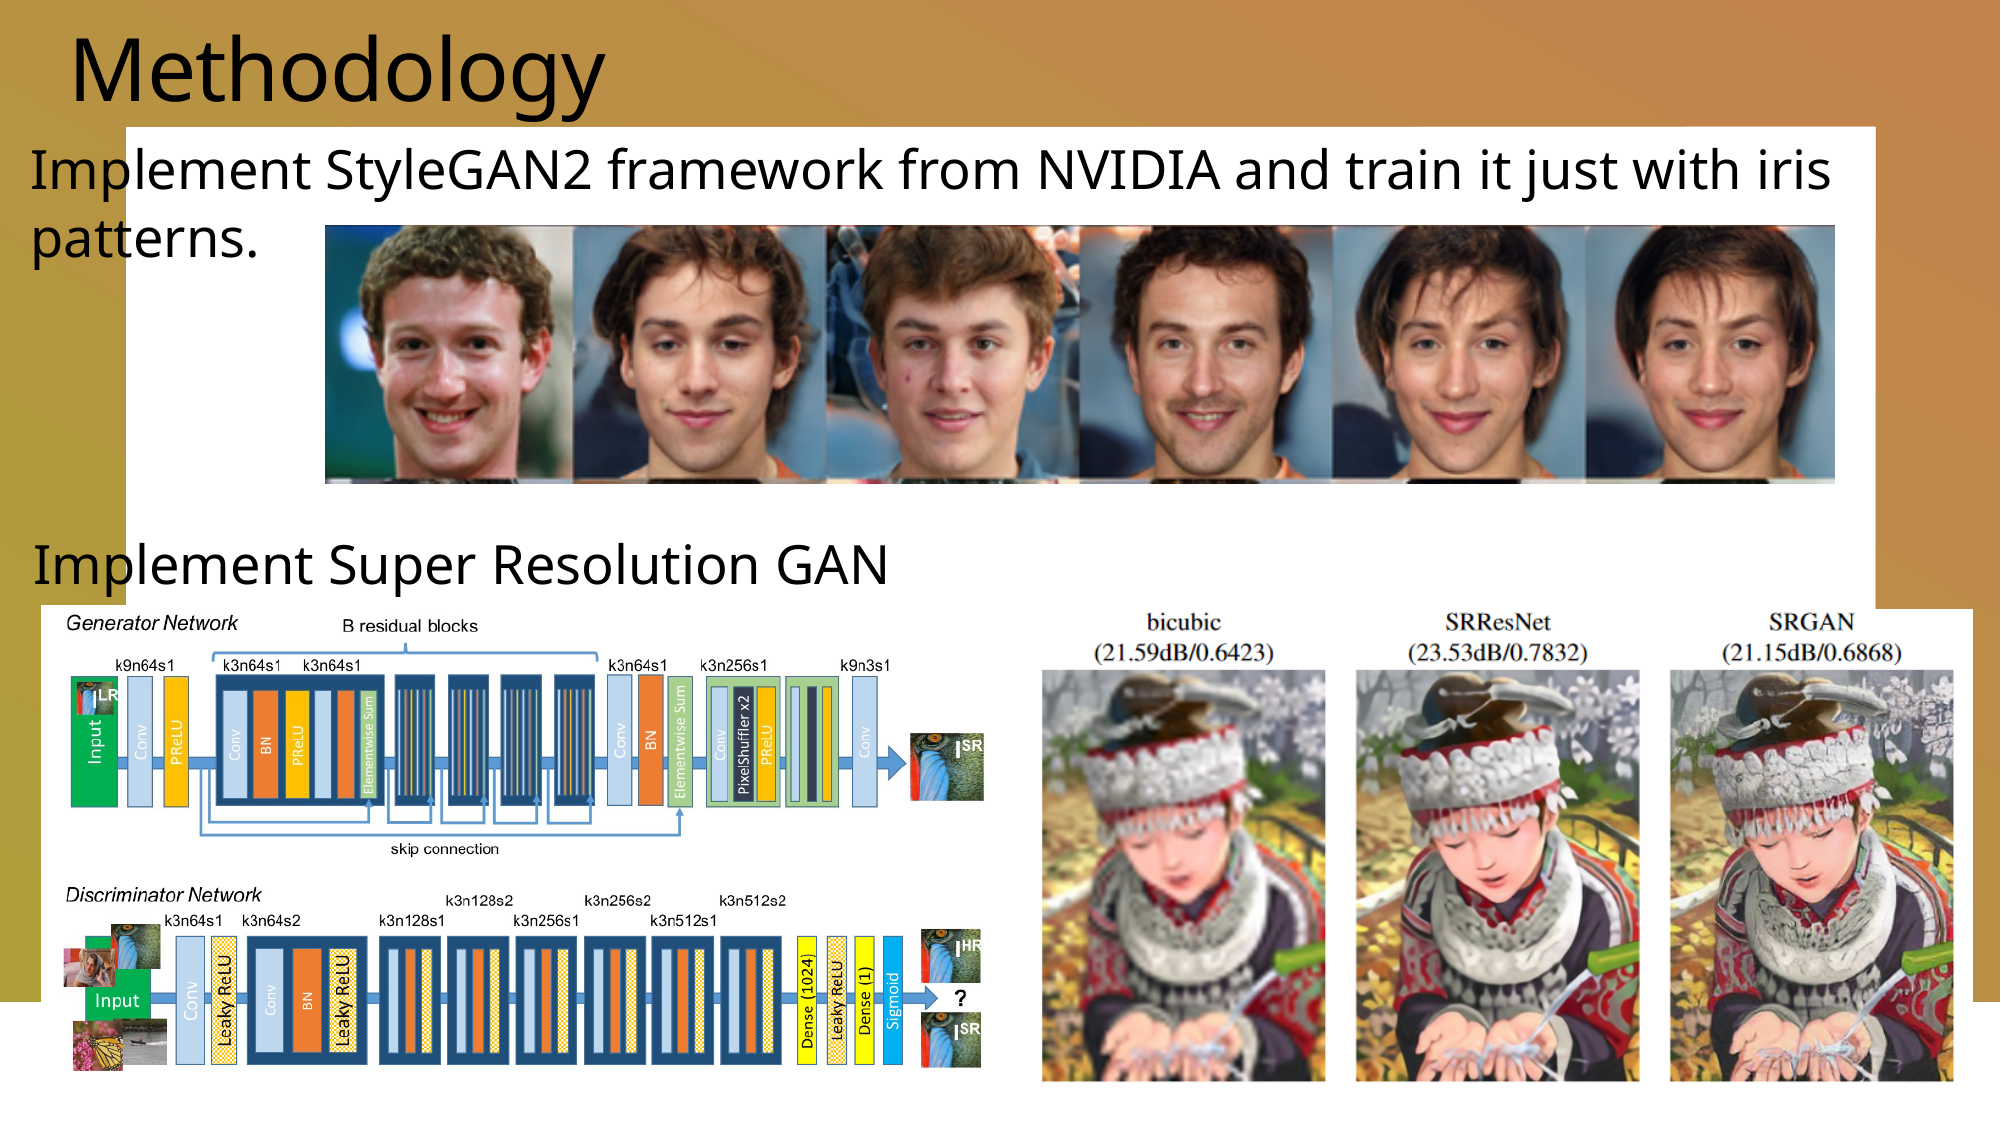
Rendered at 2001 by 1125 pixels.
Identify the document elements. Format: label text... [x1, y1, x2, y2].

picture [1024, 609, 1973, 1090]
picture [325, 225, 1835, 484]
list Implement StyleGAN2 framework from NVIDIA and train it just with iris patterns. [15, 124, 1973, 588]
title Methodology [53, 14, 1554, 124]
text_box Implement Super Resolution GAN [18, 519, 956, 676]
picture [41, 605, 992, 1091]
